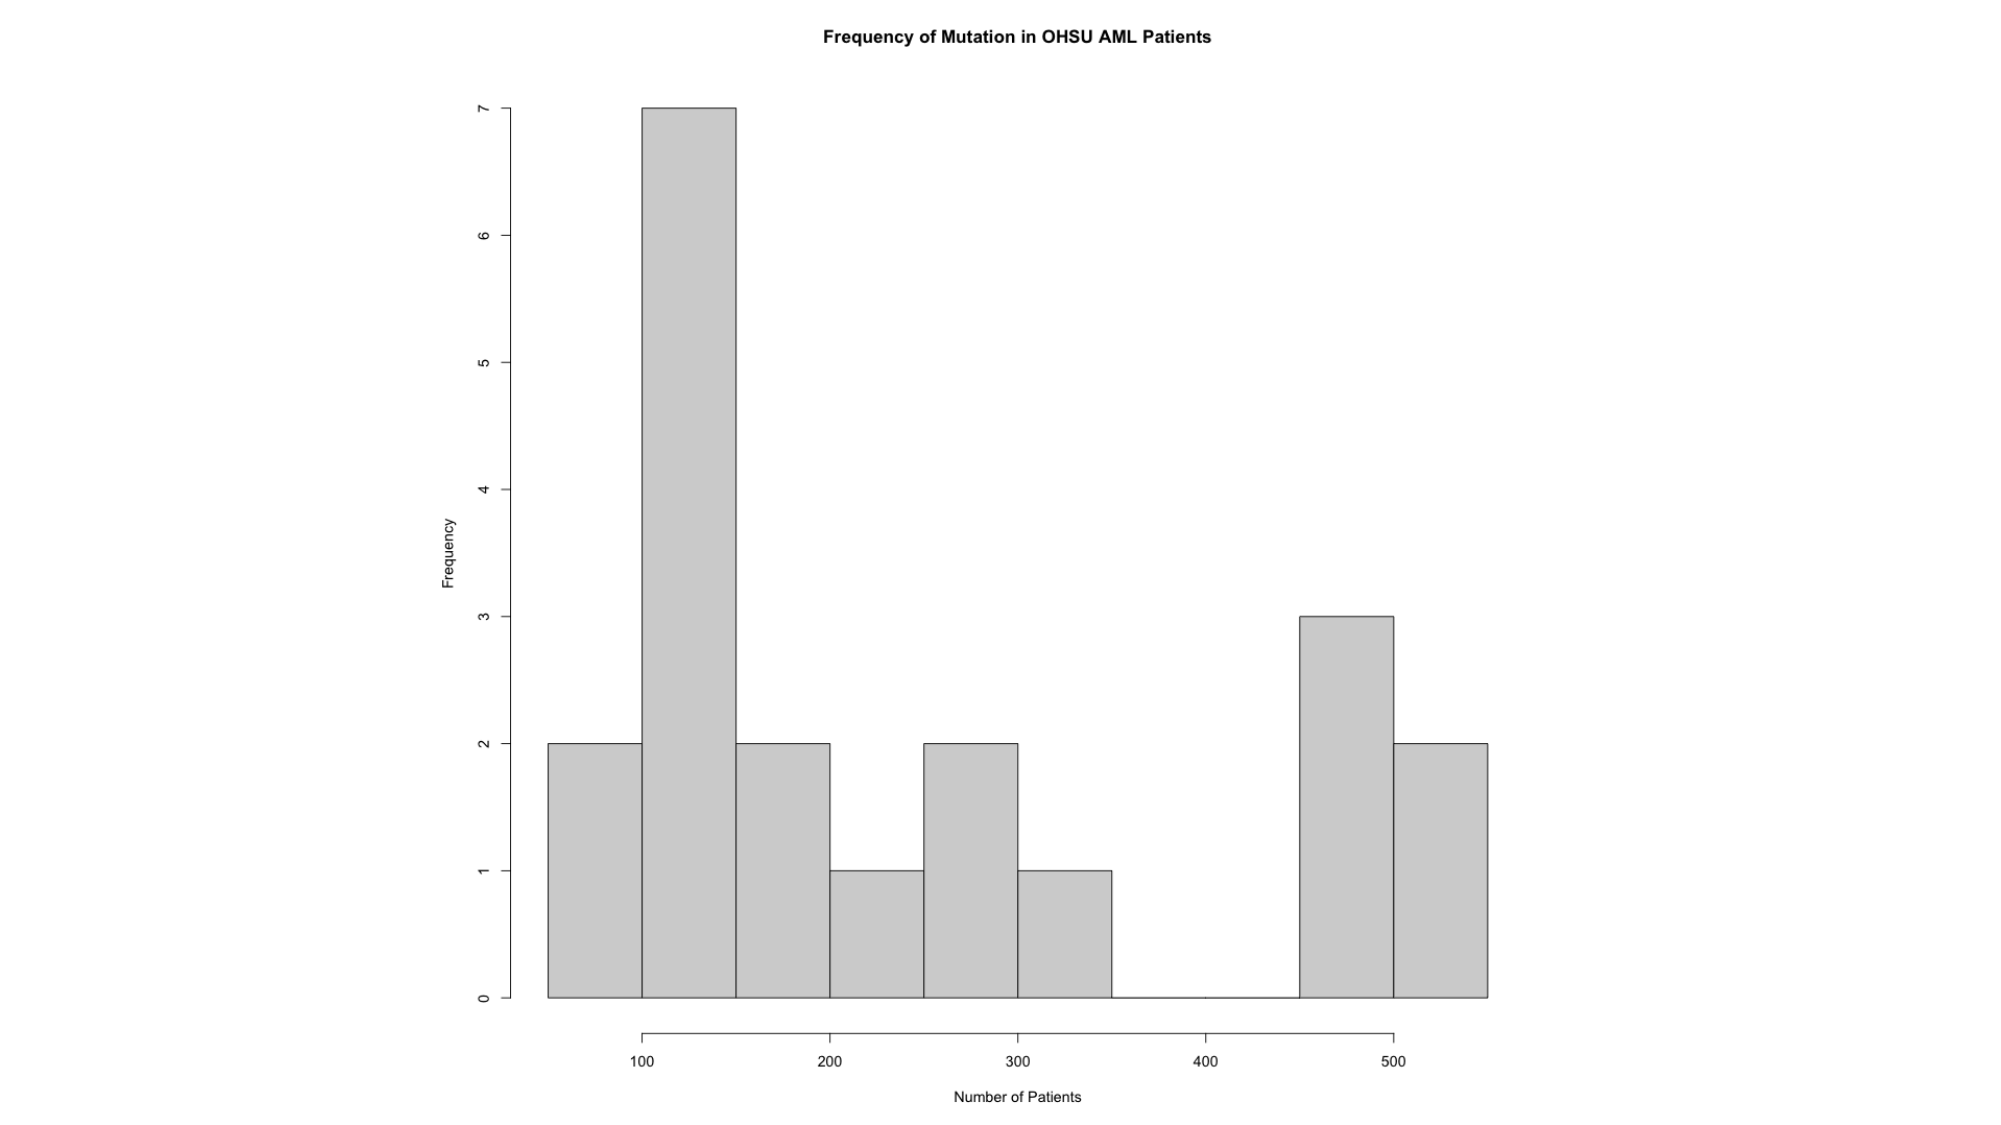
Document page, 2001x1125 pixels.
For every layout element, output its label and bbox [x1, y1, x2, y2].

list [437, 0, 1563, 1125]
